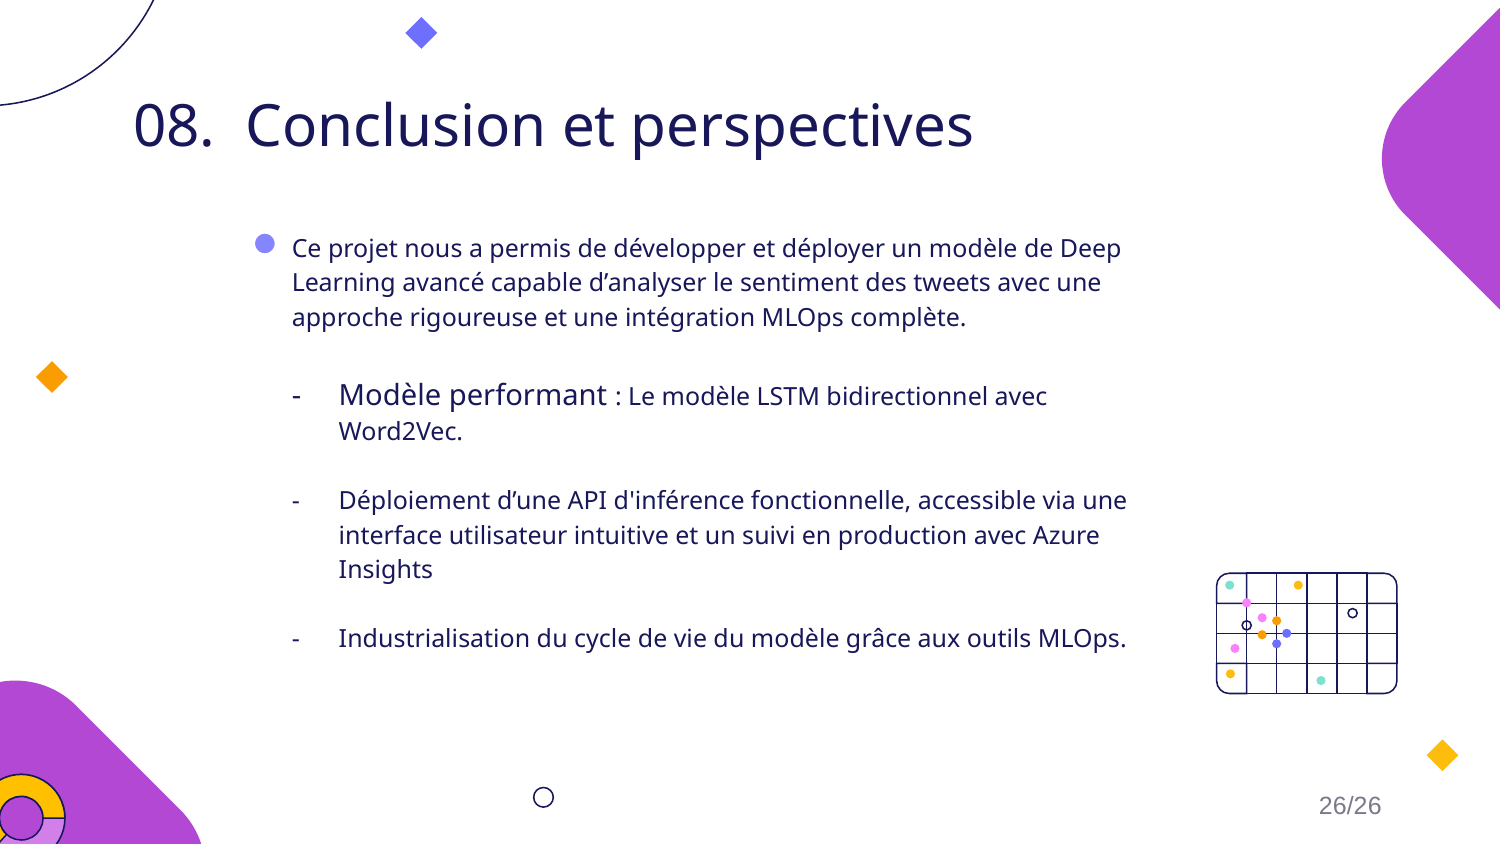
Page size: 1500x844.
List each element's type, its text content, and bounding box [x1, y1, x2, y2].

text_box Ce projet nous a permis de développer et déployer un modèle de Deep Learning avancé capable d’analyser le sentiment des tweets avec une approche rigoureuse et une intégration MLOps complète. Modèle performant : Le modèle LSTM bidirectionnel avec Word2Vec. Déploiement d’une API d'inférence fonctionnelle, accessible via une interface utilisateur intuitive et un suivi en production avec Azure Insights Industrialisation du cycle de vie du modèle grâce aux outils MLOps. [276, 212, 1152, 692]
text_box [250, 229, 279, 258]
title 08. Conclusion et perspectives [118, 72, 1382, 167]
slide_number 26/26 [1059, 782, 1397, 828]
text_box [1216, 572, 1398, 694]
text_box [0, 774, 66, 844]
